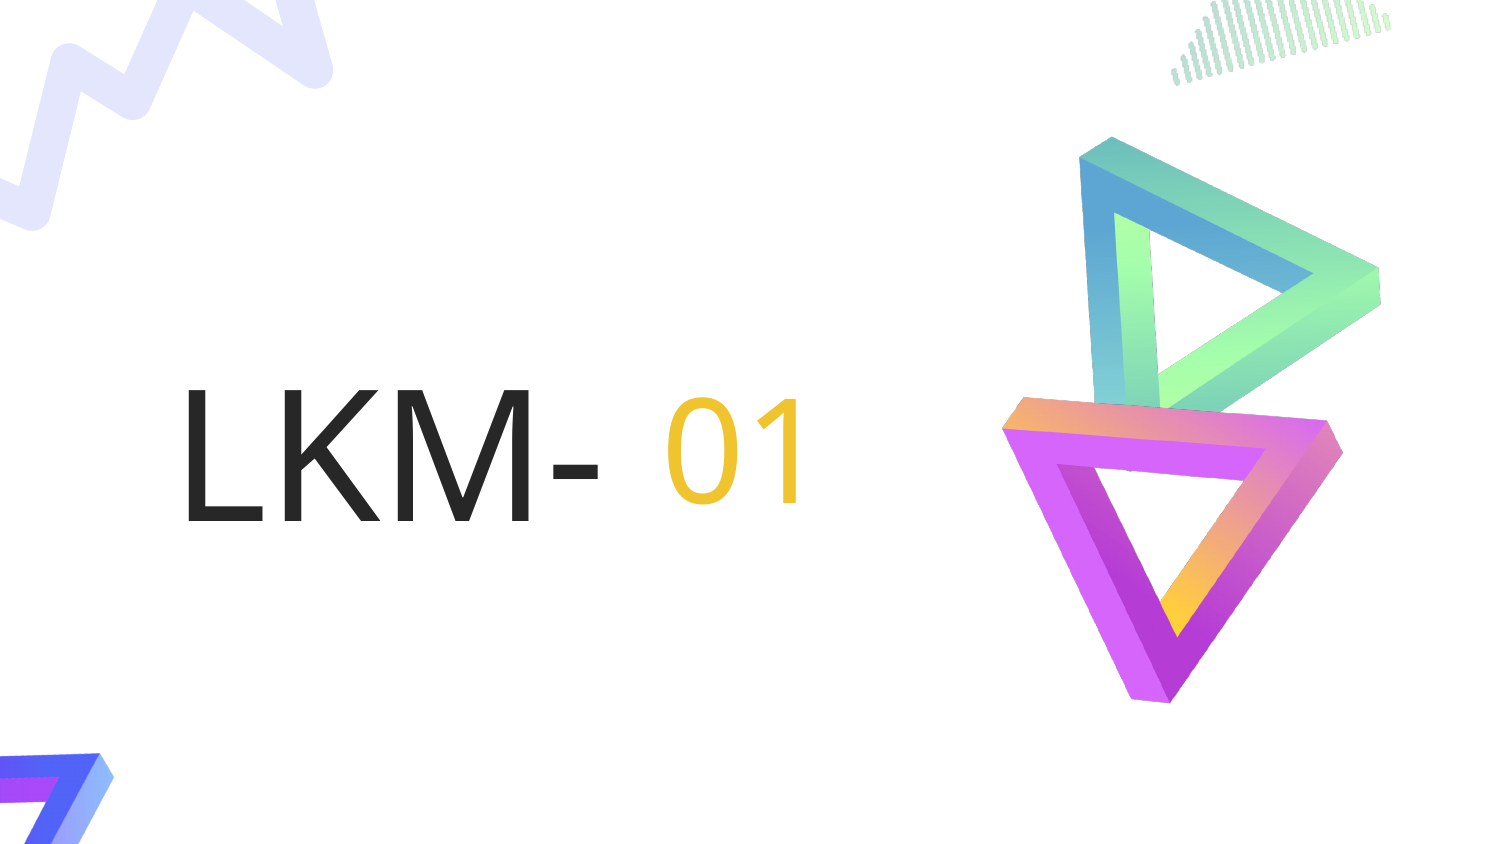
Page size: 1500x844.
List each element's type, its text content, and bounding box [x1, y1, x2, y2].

picture [899, 112, 1416, 732]
picture [0, 727, 123, 844]
title LKM- [156, 323, 915, 462]
title 01 [646, 375, 878, 548]
